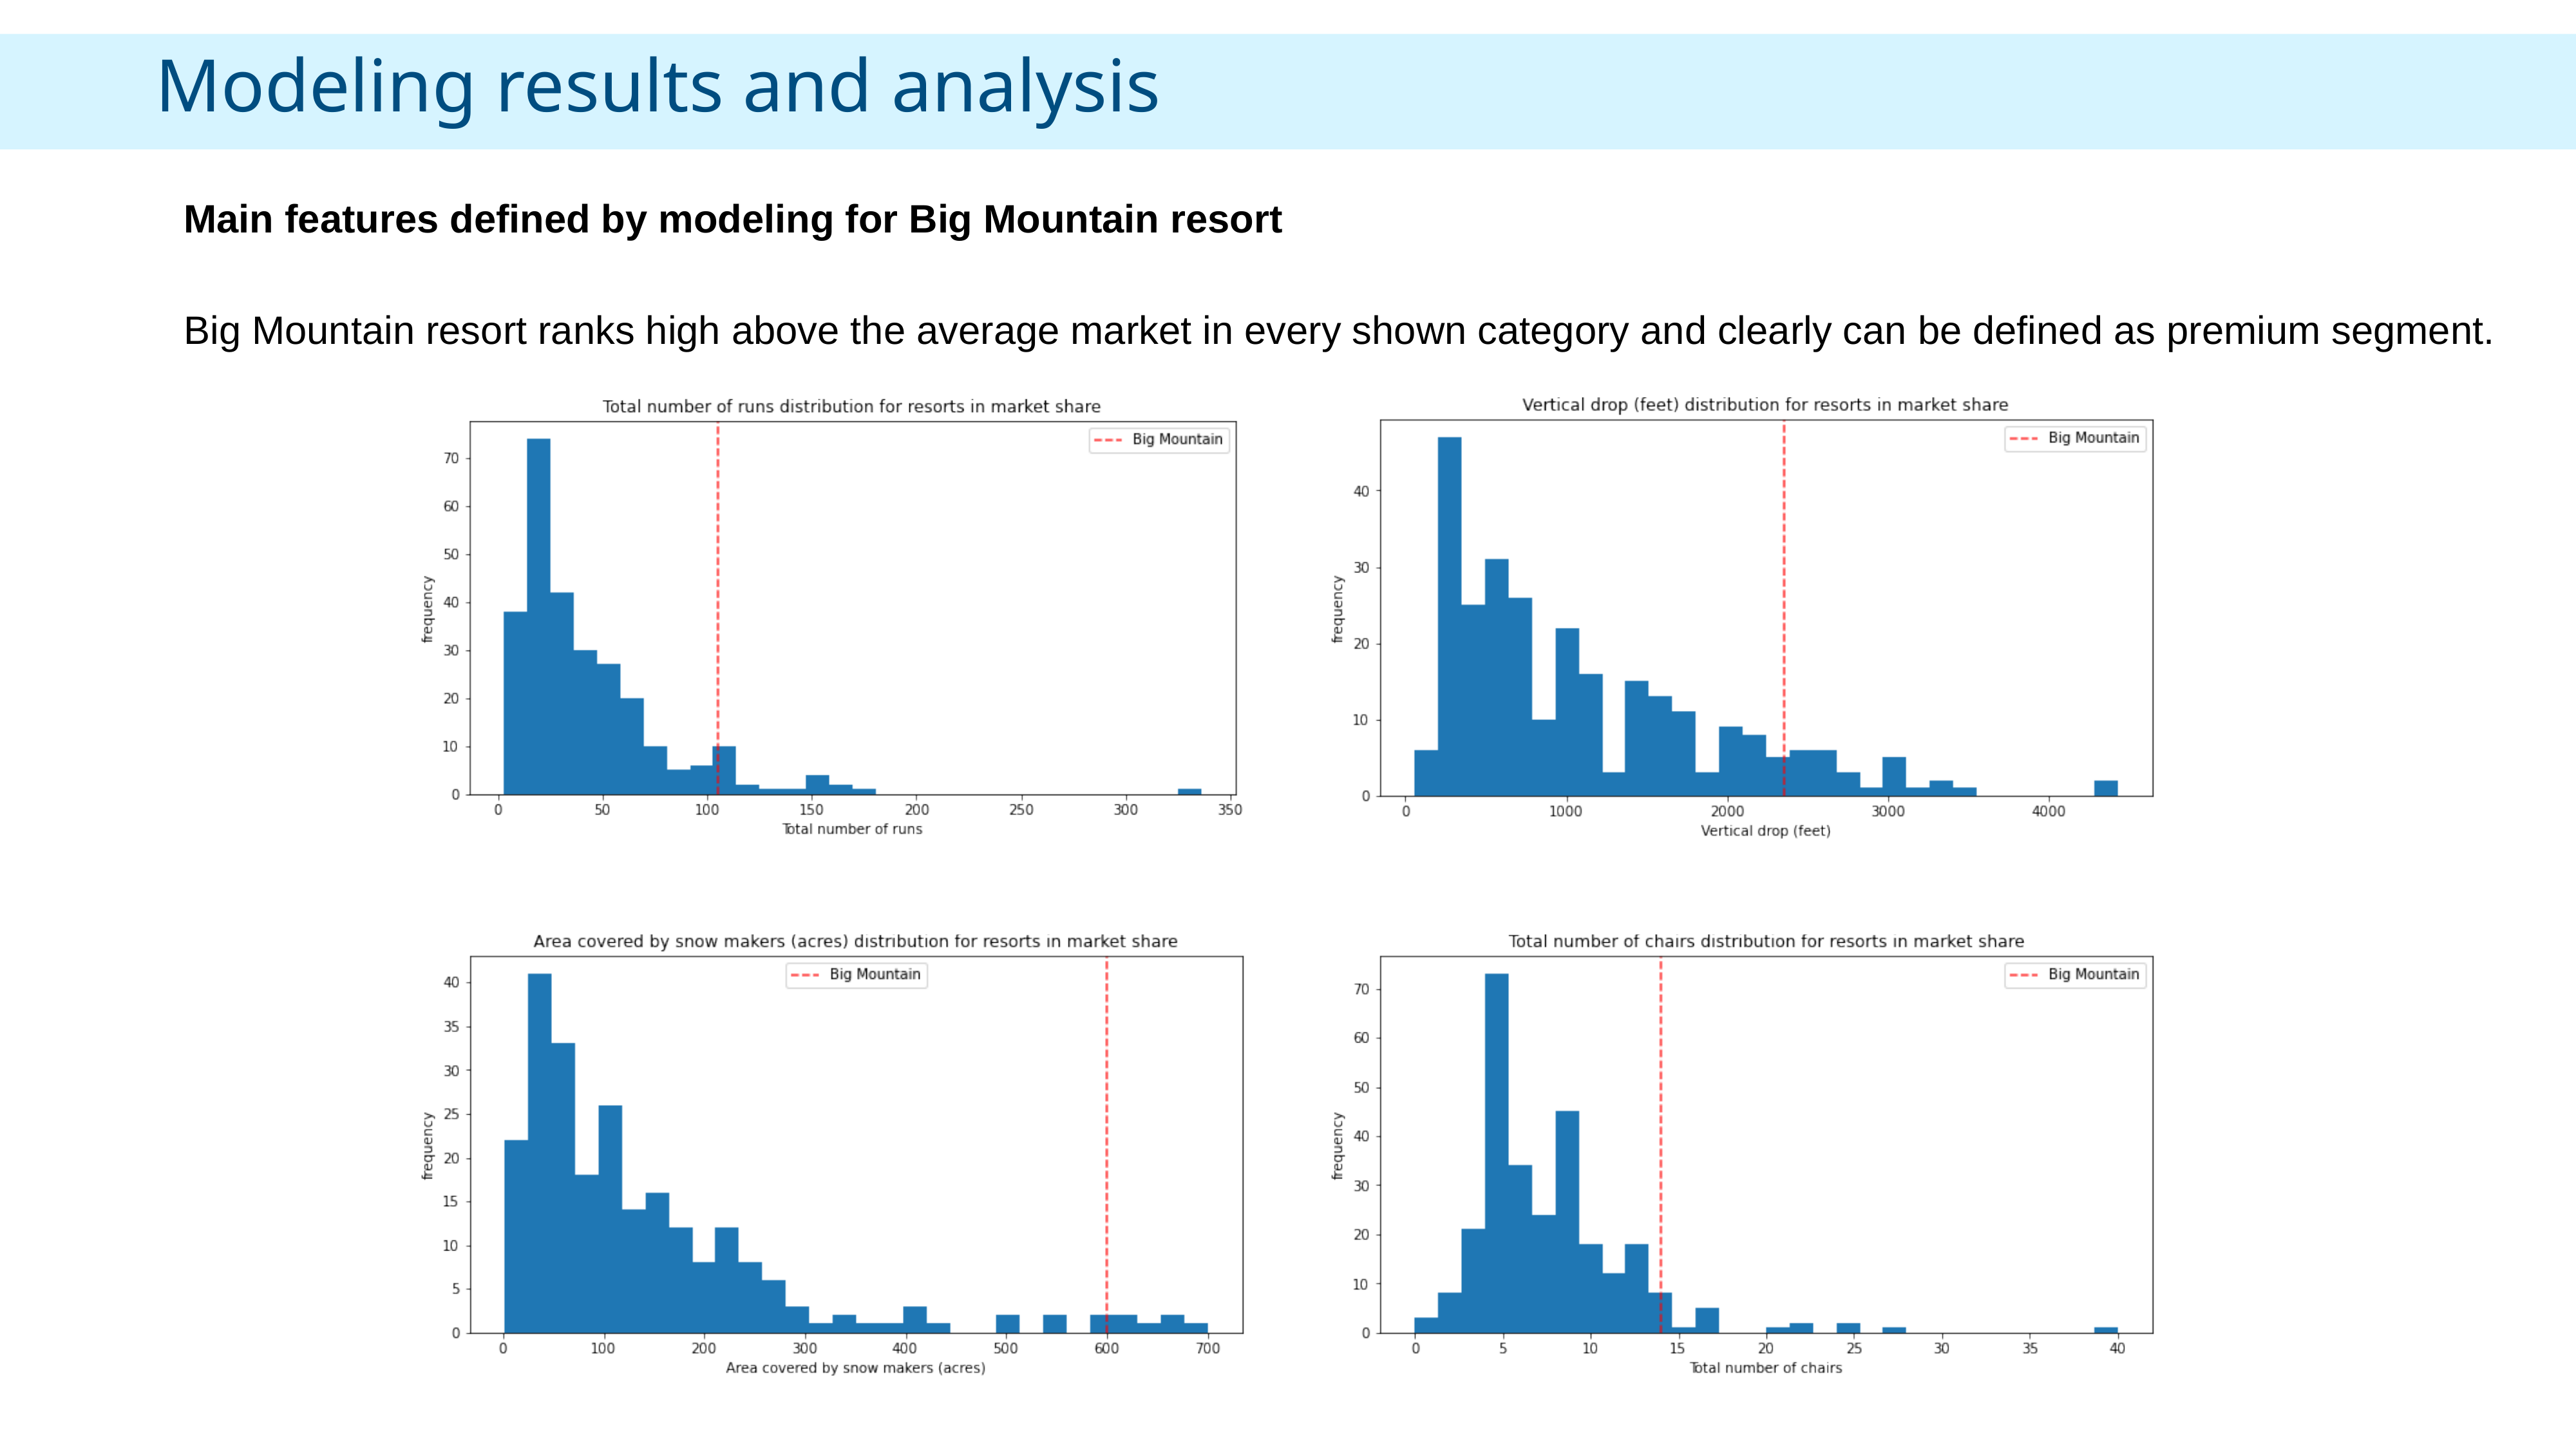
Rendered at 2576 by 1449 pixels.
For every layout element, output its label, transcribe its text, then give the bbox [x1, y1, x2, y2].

picture [1323, 934, 2163, 1376]
text_box Modeling results and analysis [0, 33, 2576, 149]
picture [413, 397, 1253, 839]
picture [1323, 397, 2163, 839]
list Main features defined by modeling for Big Mountain resort Big Mountain resort ranks high above the average market in every shown category and clearly can be defined as premium segment. [178, 167, 2515, 379]
picture [413, 934, 1253, 1376]
